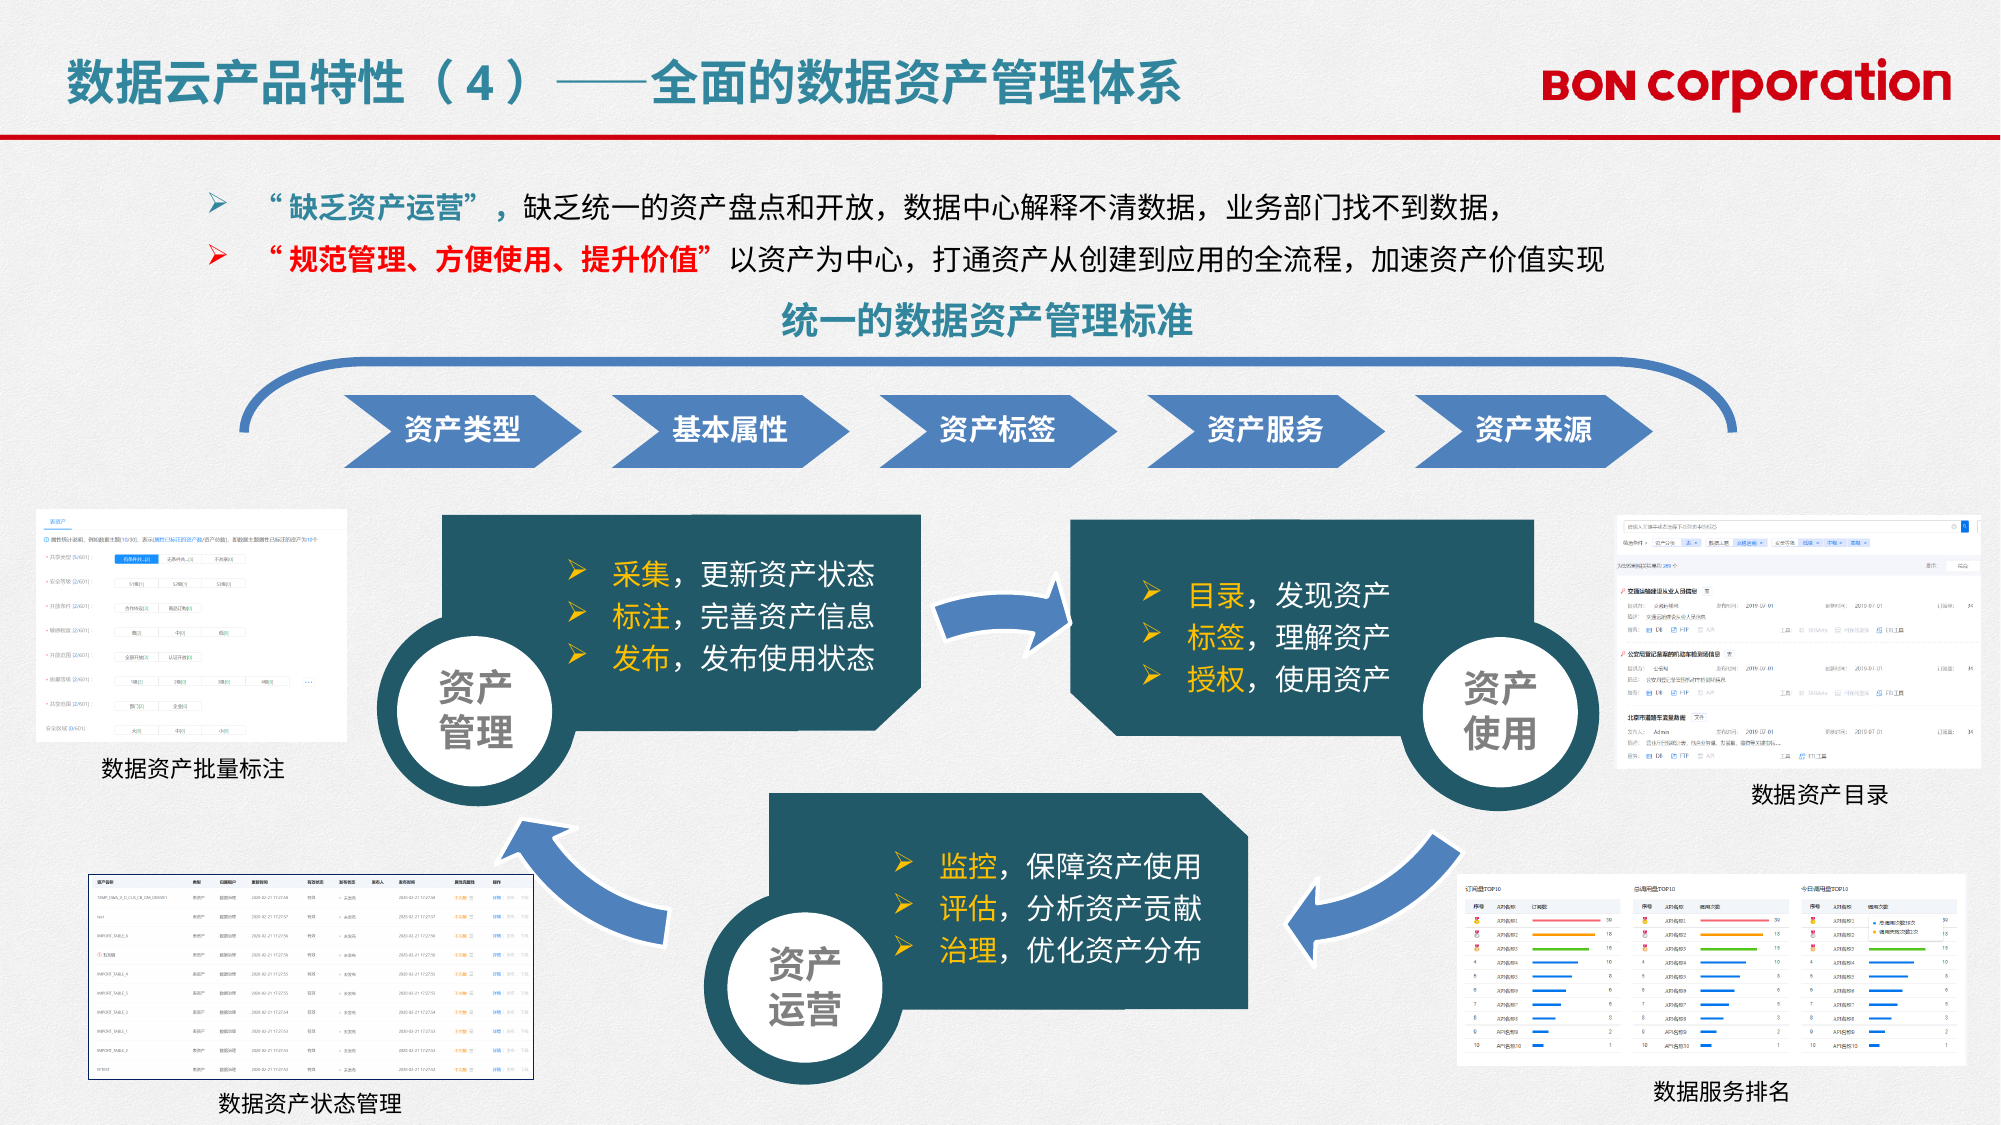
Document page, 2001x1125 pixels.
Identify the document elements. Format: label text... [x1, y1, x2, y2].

text_box 数据资产目录 [1708, 777, 1932, 815]
text_box 数据资产批量标注 [81, 750, 305, 789]
text_box 数据云产品特性（4）——全面的数据资产管理体系 [51, 41, 1225, 121]
picture [0, 140, 2001, 1125]
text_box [703, 792, 1249, 1085]
text_box 数据服务排名 [1610, 1074, 1834, 1112]
text_box 数据资产状态管理 [198, 1087, 423, 1125]
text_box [1070, 519, 1600, 812]
text_box [929, 570, 1065, 659]
text_box [243, 360, 1734, 433]
text_box 统一的数据资产管理标准 [767, 289, 1210, 349]
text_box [343, 394, 1654, 469]
text_box [493, 816, 672, 950]
text_box [1283, 828, 1466, 970]
picture [0, 0, 2001, 135]
text_box “缺乏资产运营”，缺乏统一的资产盘点和开放，数据中心解释不清数据，业务部门找不到数据， “规范管理、方便使用、提升价值”以资产为中心，打通资产从创建到应用的全流程，加速资产价值实现 [191, 163, 1847, 284]
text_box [376, 514, 923, 807]
